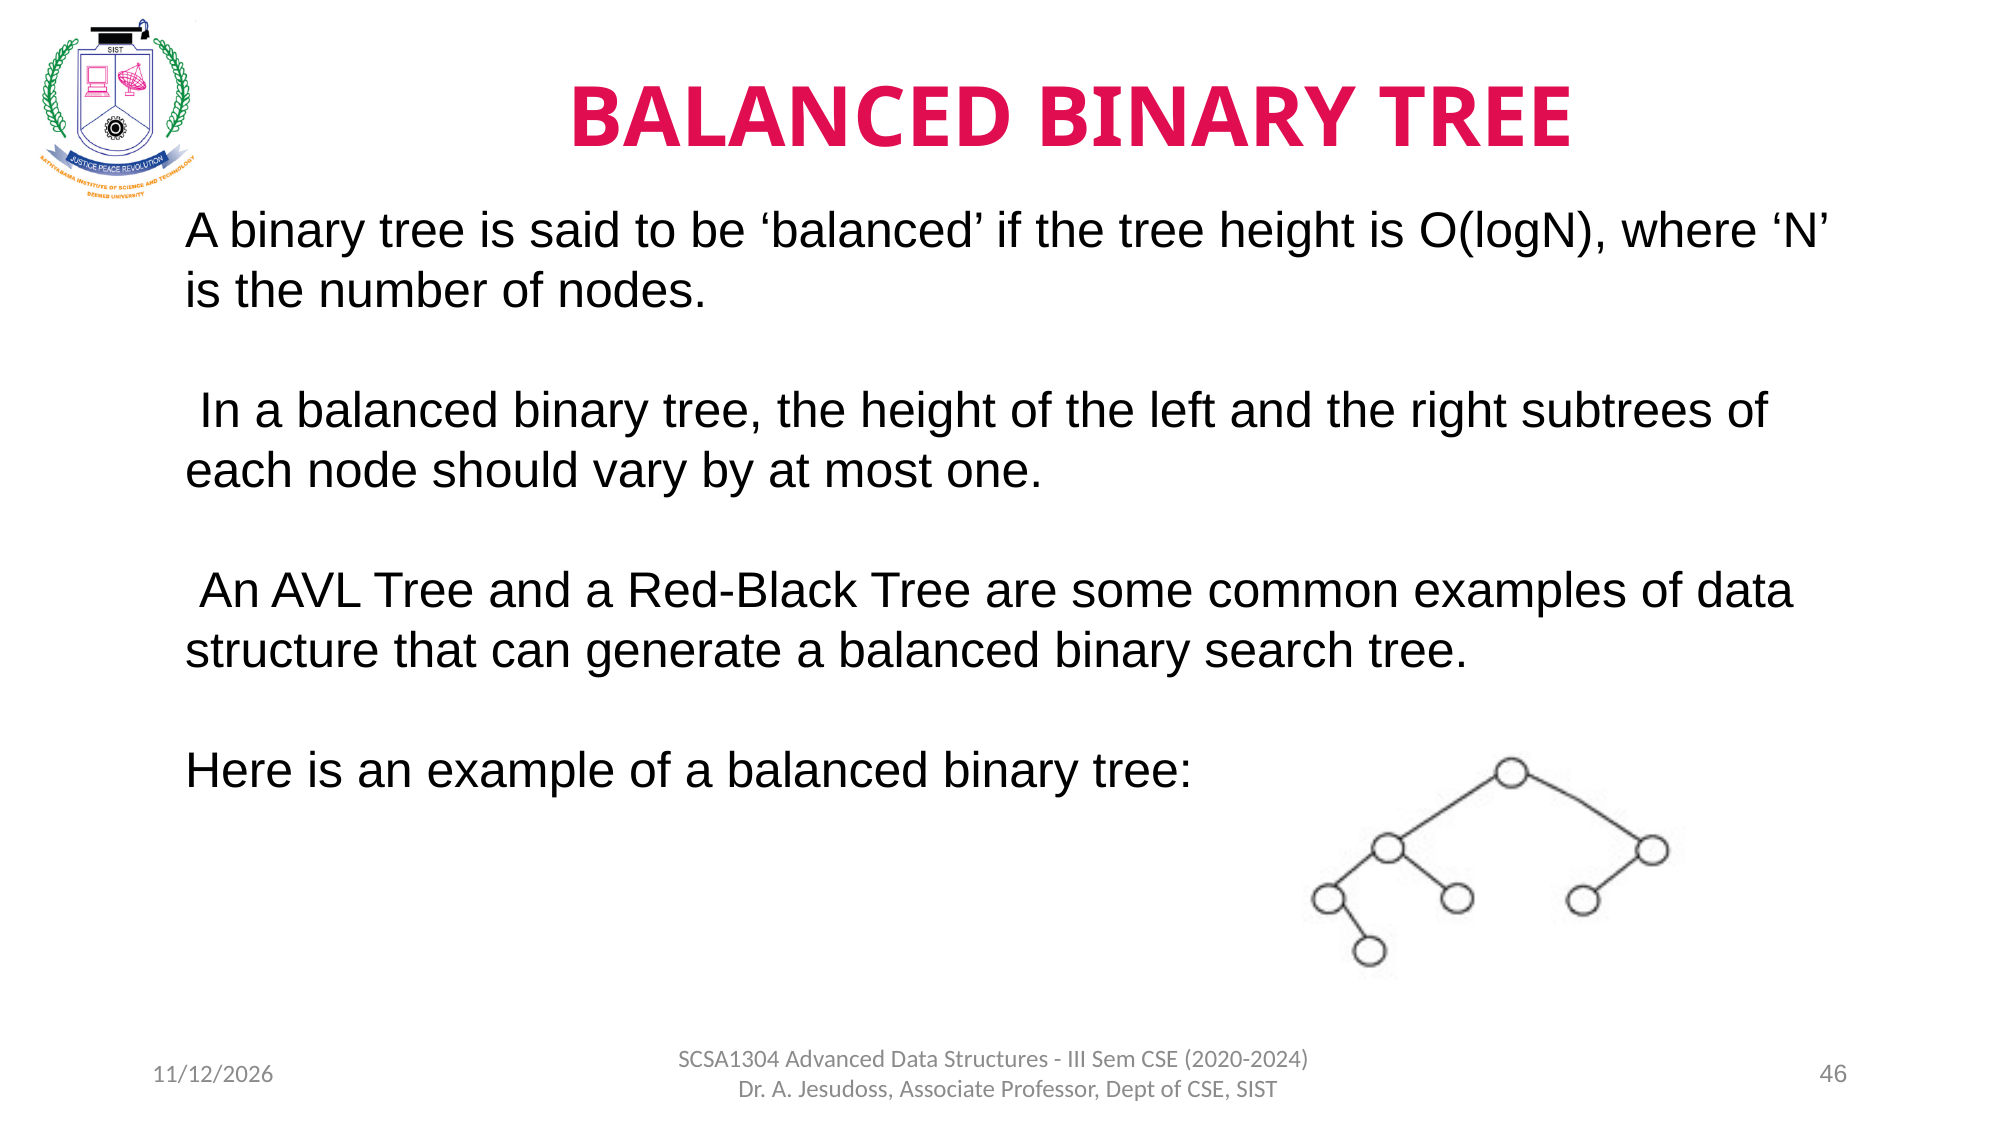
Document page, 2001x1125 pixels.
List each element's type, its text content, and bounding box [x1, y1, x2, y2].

picture [1302, 751, 1686, 980]
slide_number 46 [1412, 1042, 1863, 1103]
footer SCSA1304 Advanced Data Structures - III Sem CSE (2020-2024) Dr. A. Jesudoss, Associate Professor, Dept of CSE, SIST [662, 1042, 1338, 1103]
text_box A binary tree is said to be ‘balanced’ if the tree height is O(logN), where ‘N’ is the number of nodes. In a balanced binary tree, the height of the left and the right subtrees of each node should vary by at most one. An AVL Tree and a Red-Black Tree are some common examples of data structure that can generate a balanced binary search tree. Here is an example of a balanced binary tree: [170, 190, 1869, 806]
title BALANCED BINARY TREE [269, 26, 1874, 214]
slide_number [137, 1042, 588, 1103]
picture [28, 14, 196, 205]
